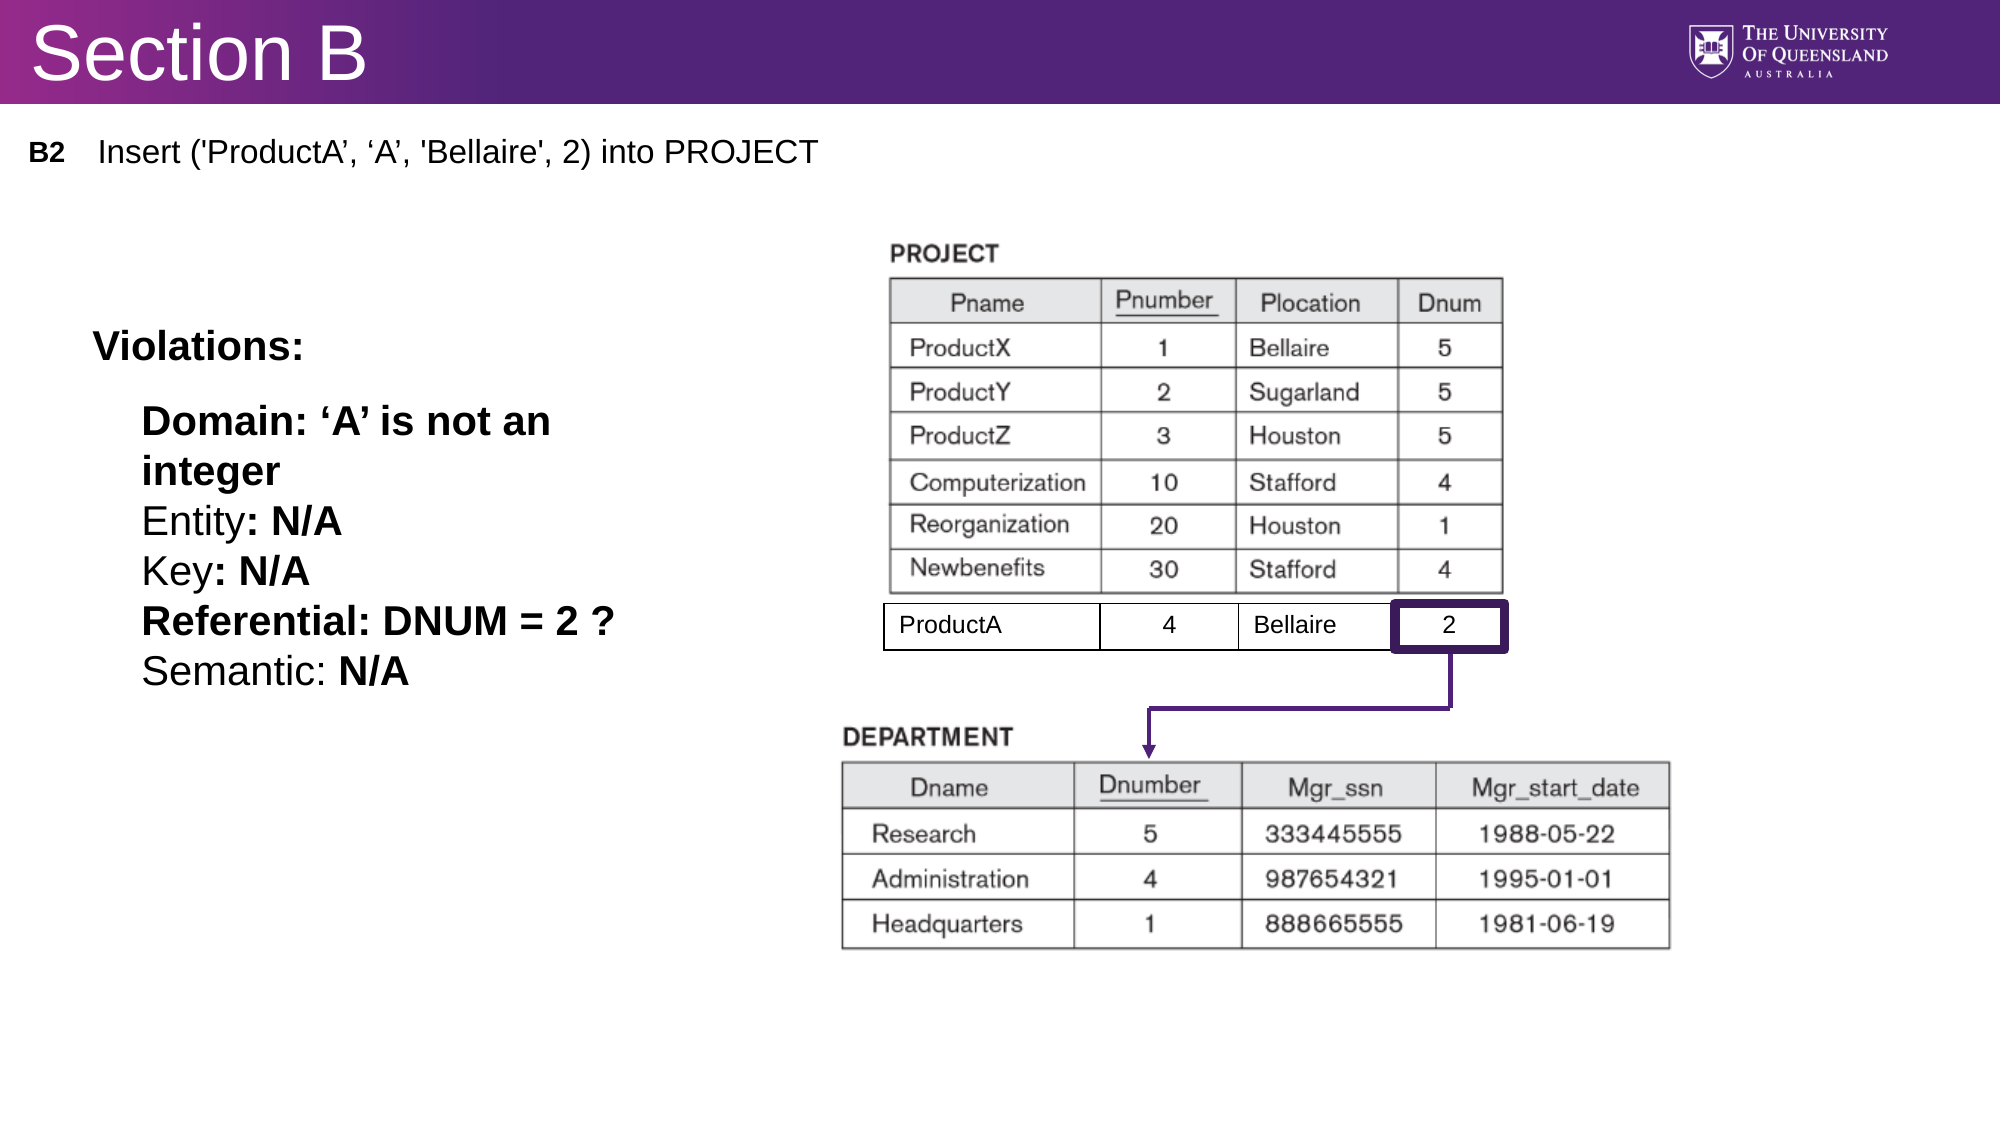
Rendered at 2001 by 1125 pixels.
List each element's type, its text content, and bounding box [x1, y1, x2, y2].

text_box [1393, 619, 1506, 652]
table_header ProductA [885, 619, 1099, 649]
picture [798, 707, 1721, 991]
text_box Section B [30, 11, 470, 95]
picture [1689, 25, 1888, 79]
table_header Bellaire [1239, 619, 1393, 649]
text_box Violations: [77, 311, 454, 376]
text_box B2 [9, 117, 84, 184]
picture [857, 234, 1526, 612]
text_box Domain: ‘A’ is not an integer Entity: N/A Key: N/A Referential: DNUM = 2 ? Semantic: N/A [126, 386, 663, 702]
text_box Insert ('ProductA’, ‘A’, 'Bellaire', 2) into PROJECT [84, 123, 1400, 178]
table_header 4 [1101, 619, 1238, 649]
